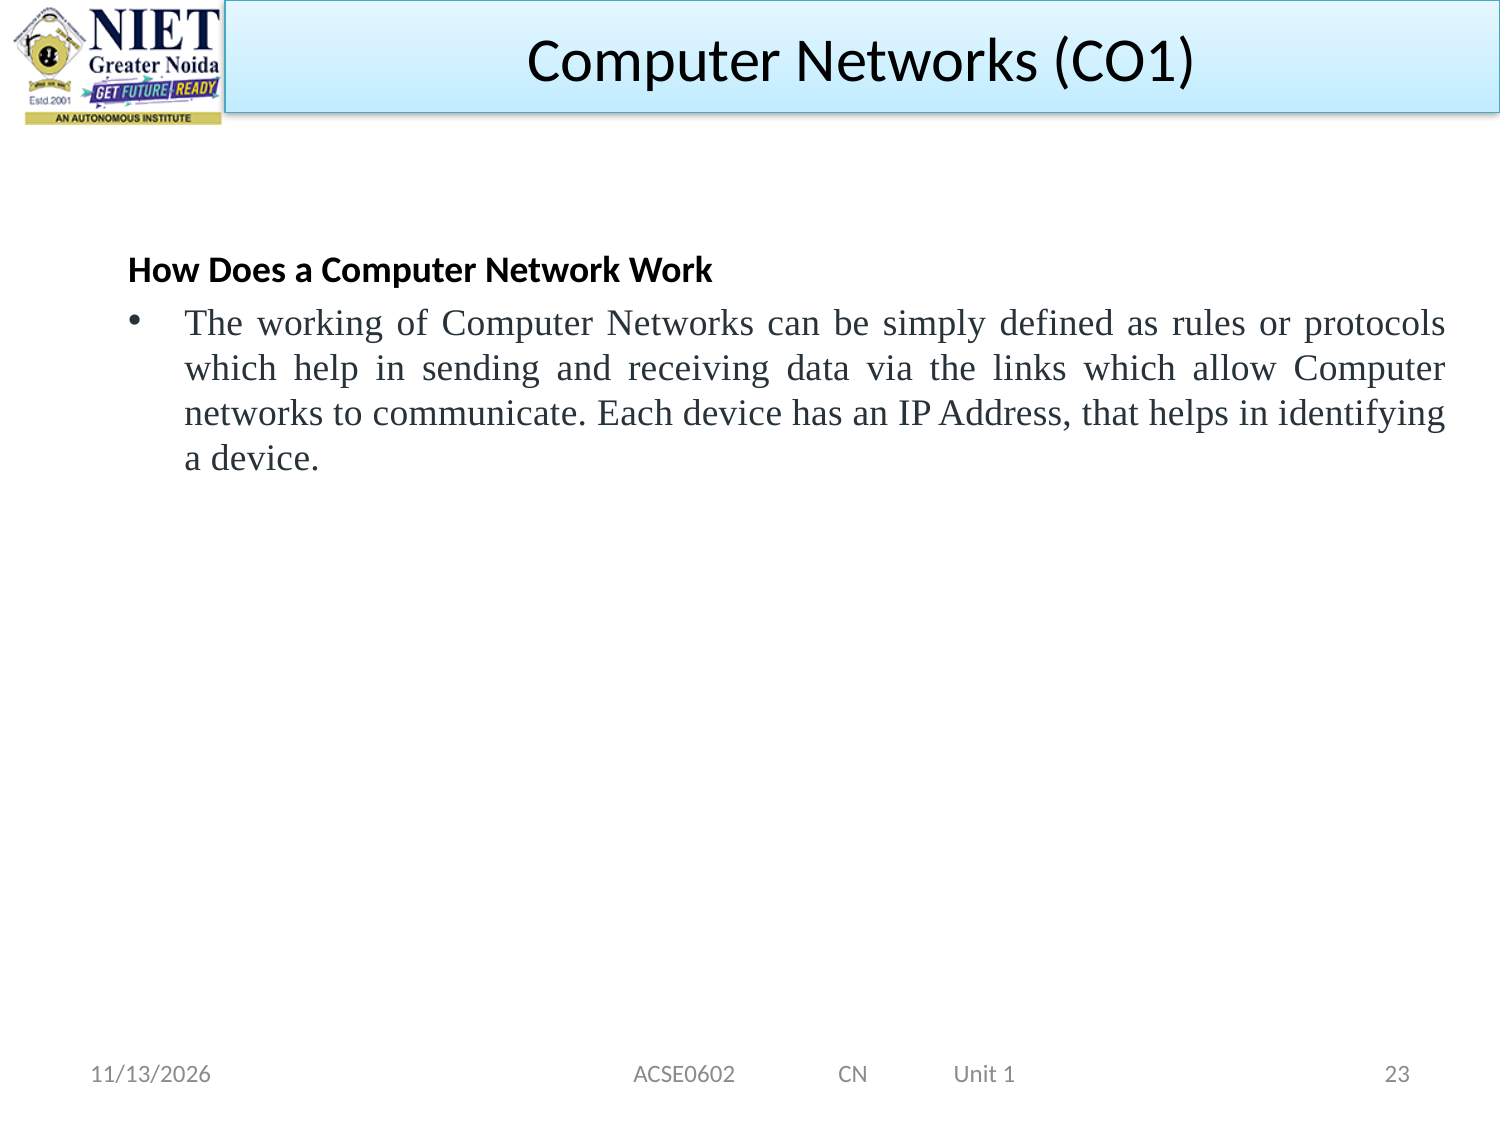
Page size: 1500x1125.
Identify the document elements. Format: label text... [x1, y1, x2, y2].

slide_number 23 [1238, 1042, 1425, 1103]
footer ACSE0602 CN Unit 1 [412, 1042, 1238, 1103]
picture [13, 7, 222, 126]
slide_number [75, 1042, 412, 1103]
text_box Computer Networks (CO1) [224, 0, 1500, 113]
list How Does a Computer Network Work The working of Computer Networks can be simply defined as rules or protocols which help in sending and receiving data via the links which allow Computer networks to communicate. Each device has an IP Address, that helps in identifying a device. [113, 237, 1464, 980]
